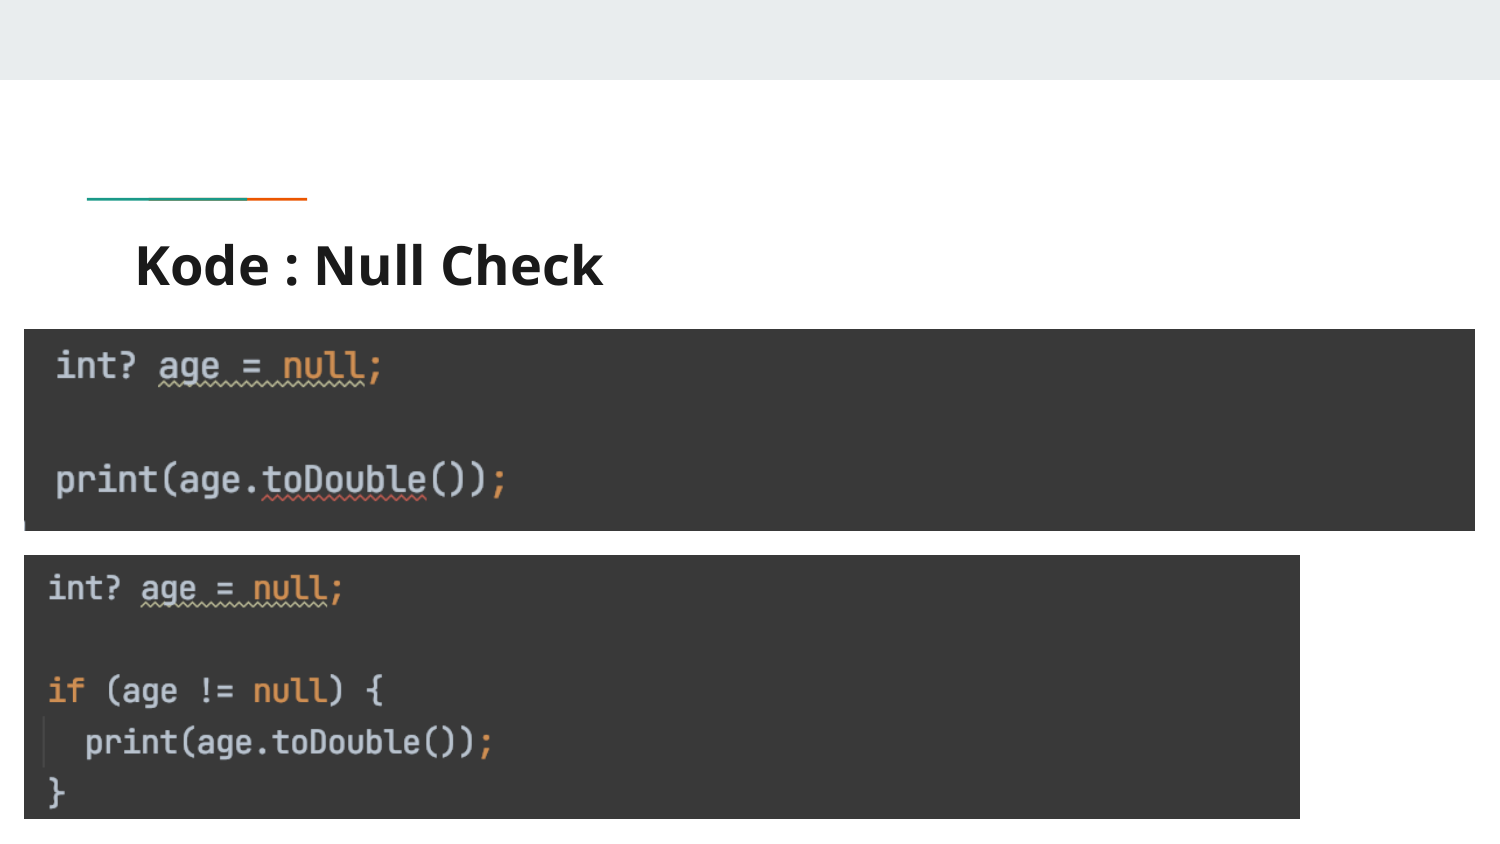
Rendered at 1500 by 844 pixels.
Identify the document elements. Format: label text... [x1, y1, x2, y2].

title Kode : Null Check [119, 216, 1381, 305]
picture [24, 328, 1476, 531]
picture [24, 555, 1301, 819]
